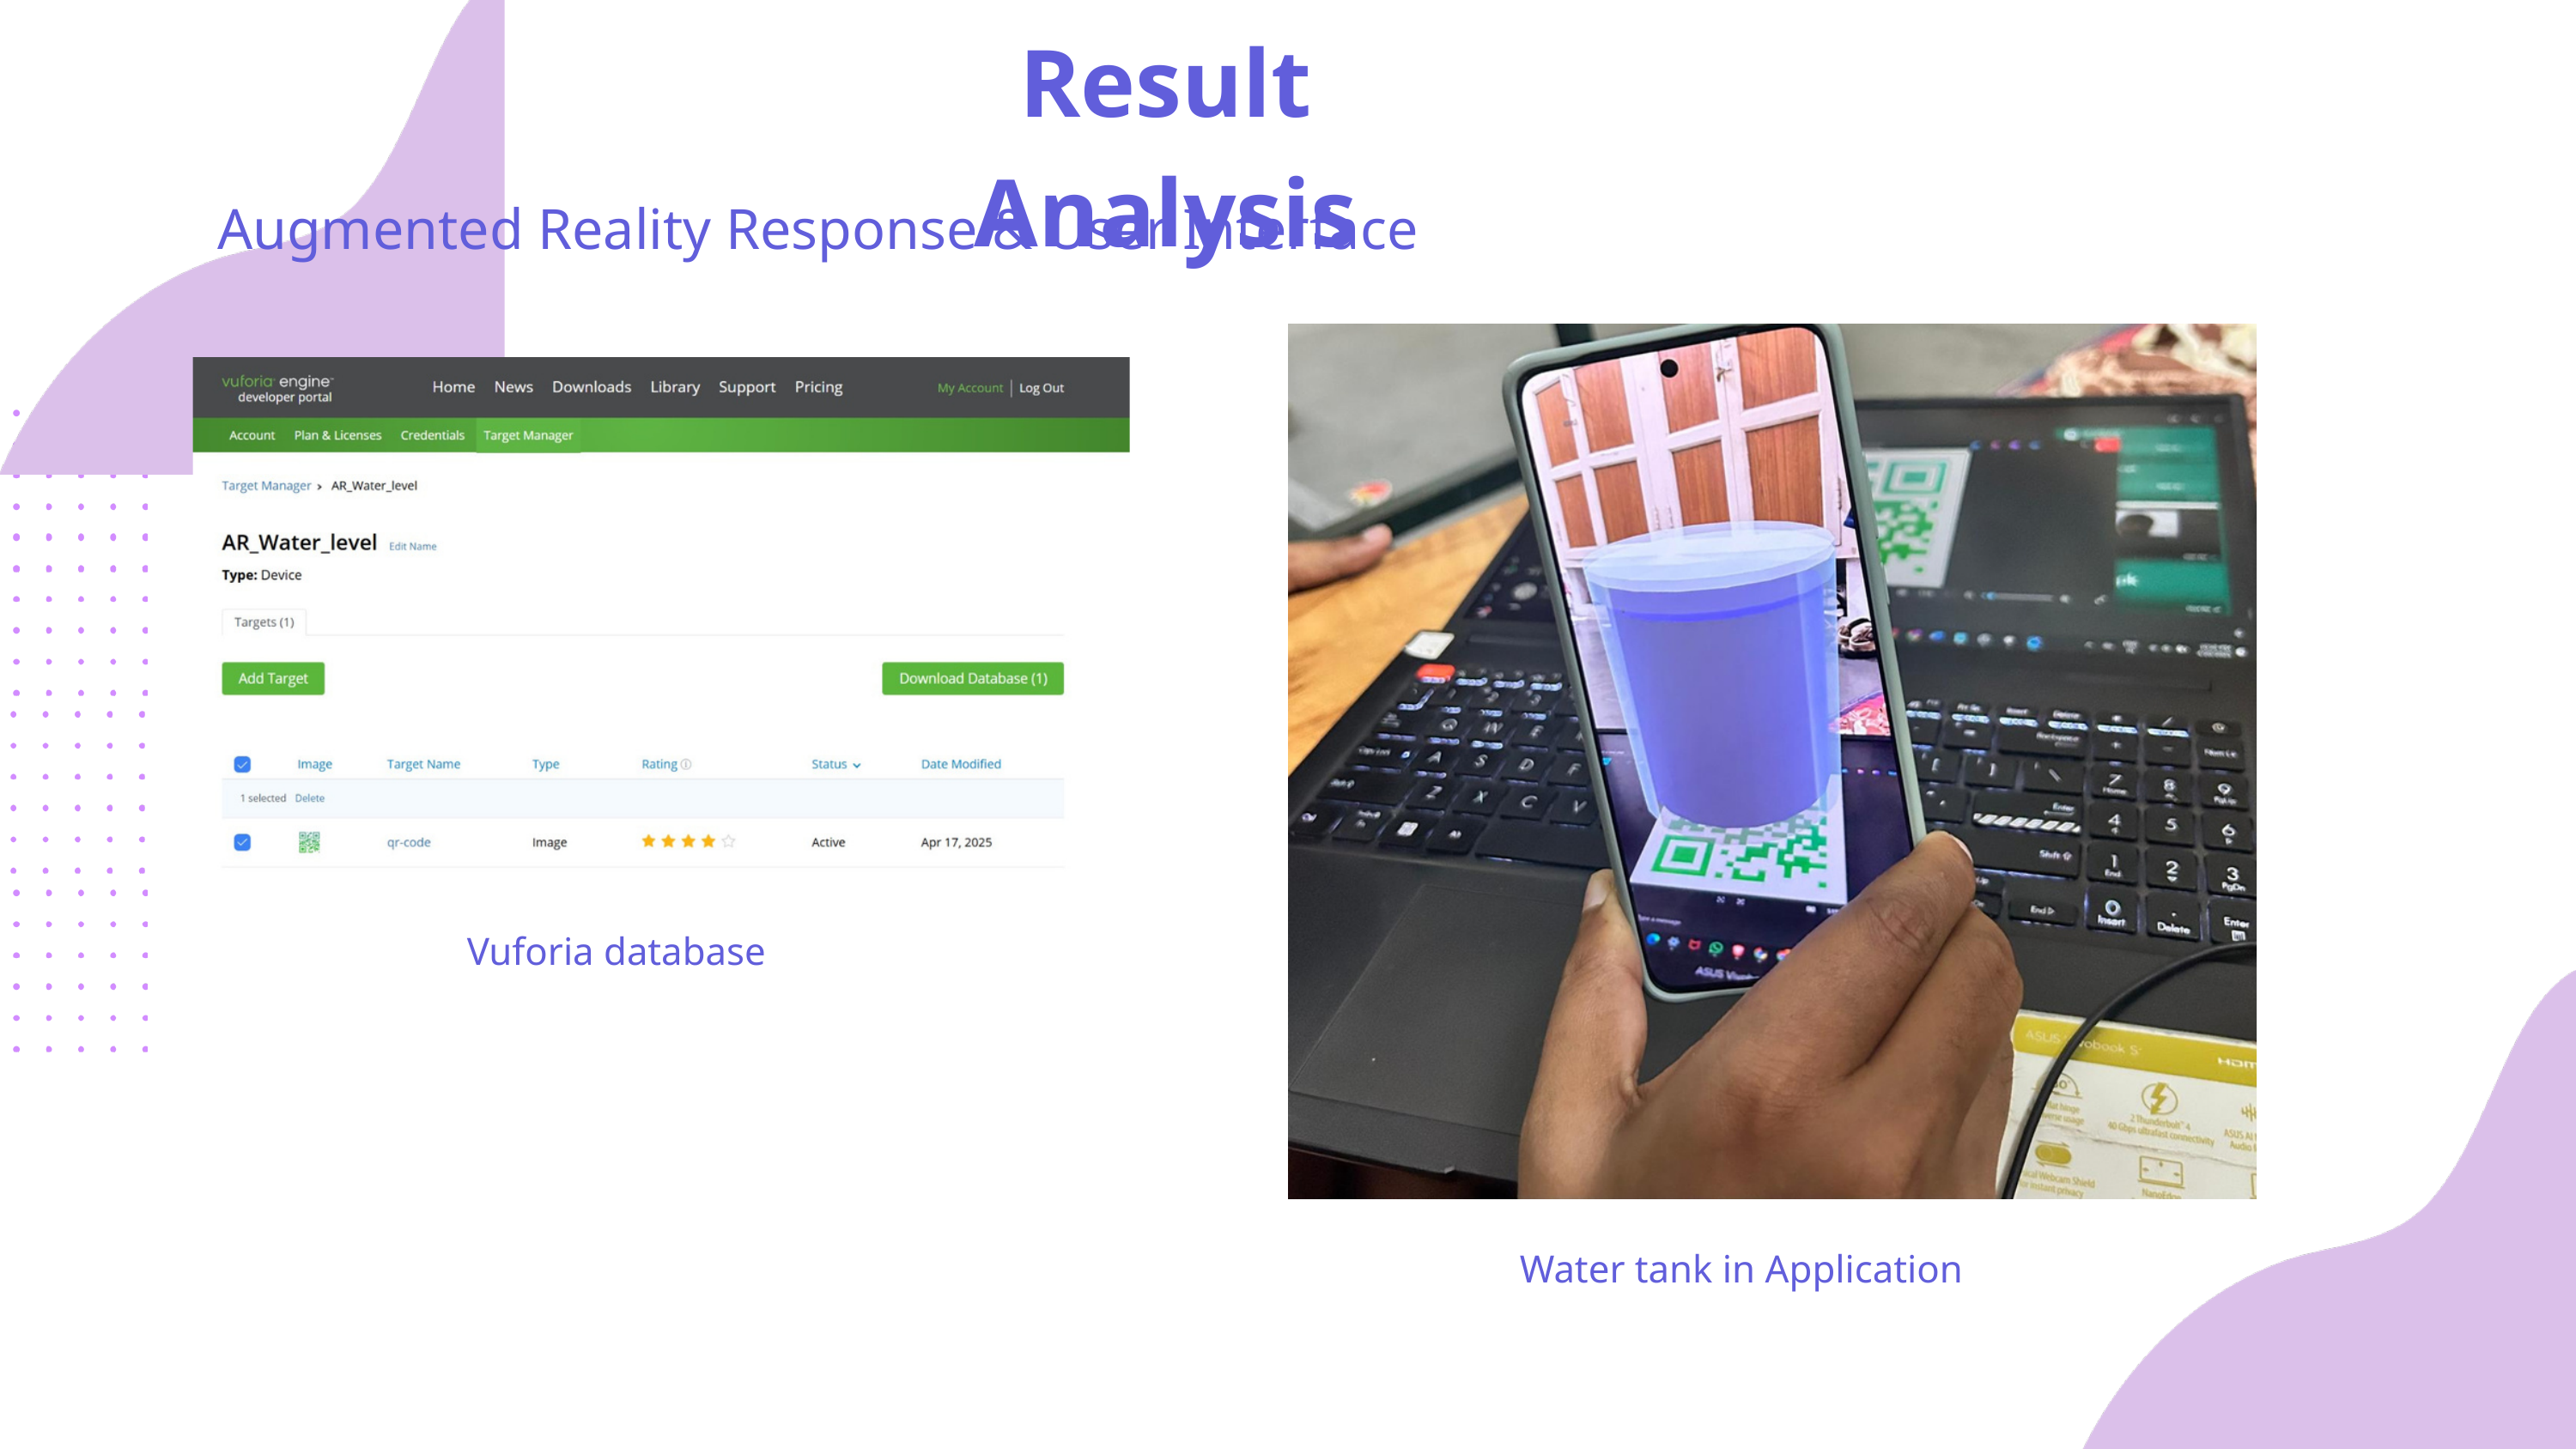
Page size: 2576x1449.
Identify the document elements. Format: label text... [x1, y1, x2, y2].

text_box [0, 573, 149, 696]
text_box [2071, 970, 2576, 1449]
text_box Result Analysis [866, 4, 1465, 266]
text_box Augmented Reality Response & User Interface [192, 182, 1429, 260]
text_box [1287, 324, 2257, 1200]
text_box [0, 0, 505, 475]
text_box [0, 889, 149, 1052]
text_box Vuforia database [462, 919, 771, 973]
text_box [0, 711, 145, 874]
text_box [192, 357, 1130, 872]
text_box Water tank in Application [1261, 1238, 2231, 1291]
text_box [0, 475, 149, 573]
